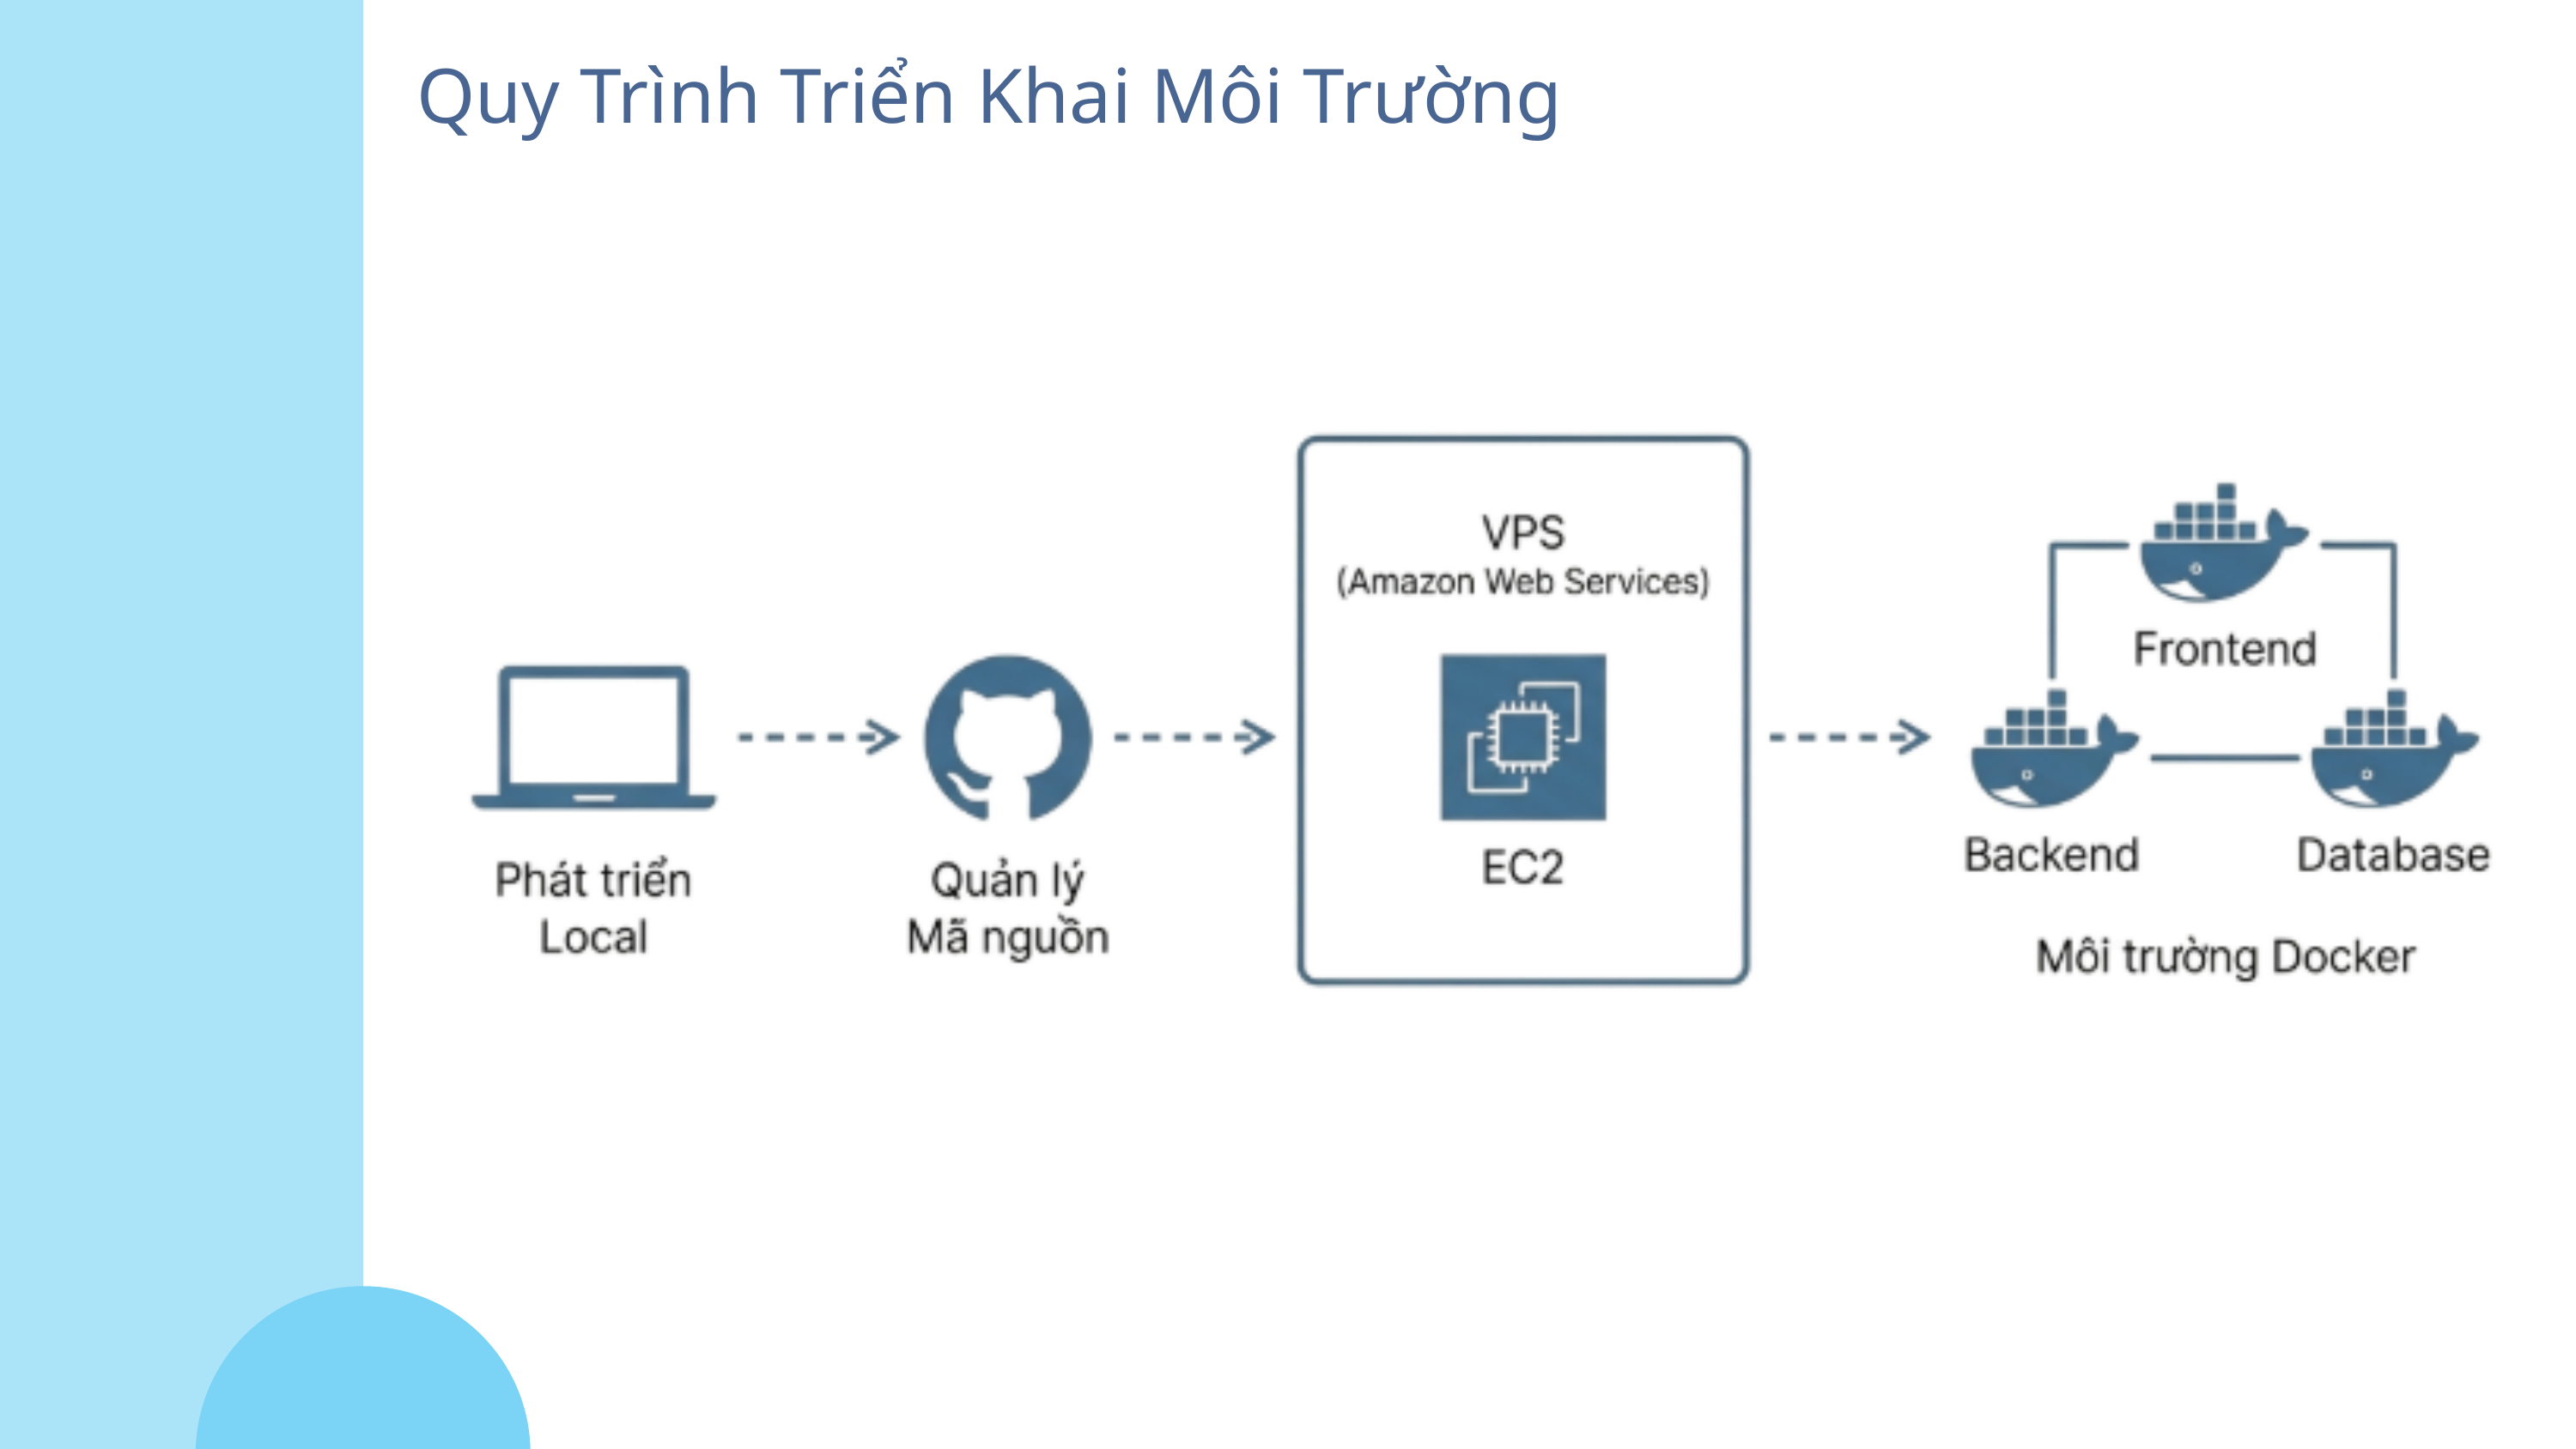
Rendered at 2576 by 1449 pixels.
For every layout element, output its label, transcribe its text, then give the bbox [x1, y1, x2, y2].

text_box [195, 1286, 532, 1449]
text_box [0, 0, 364, 1449]
text_box Quy Trình Triển Khai Môi Trường [416, 55, 1821, 139]
text_box [416, 409, 2549, 1017]
